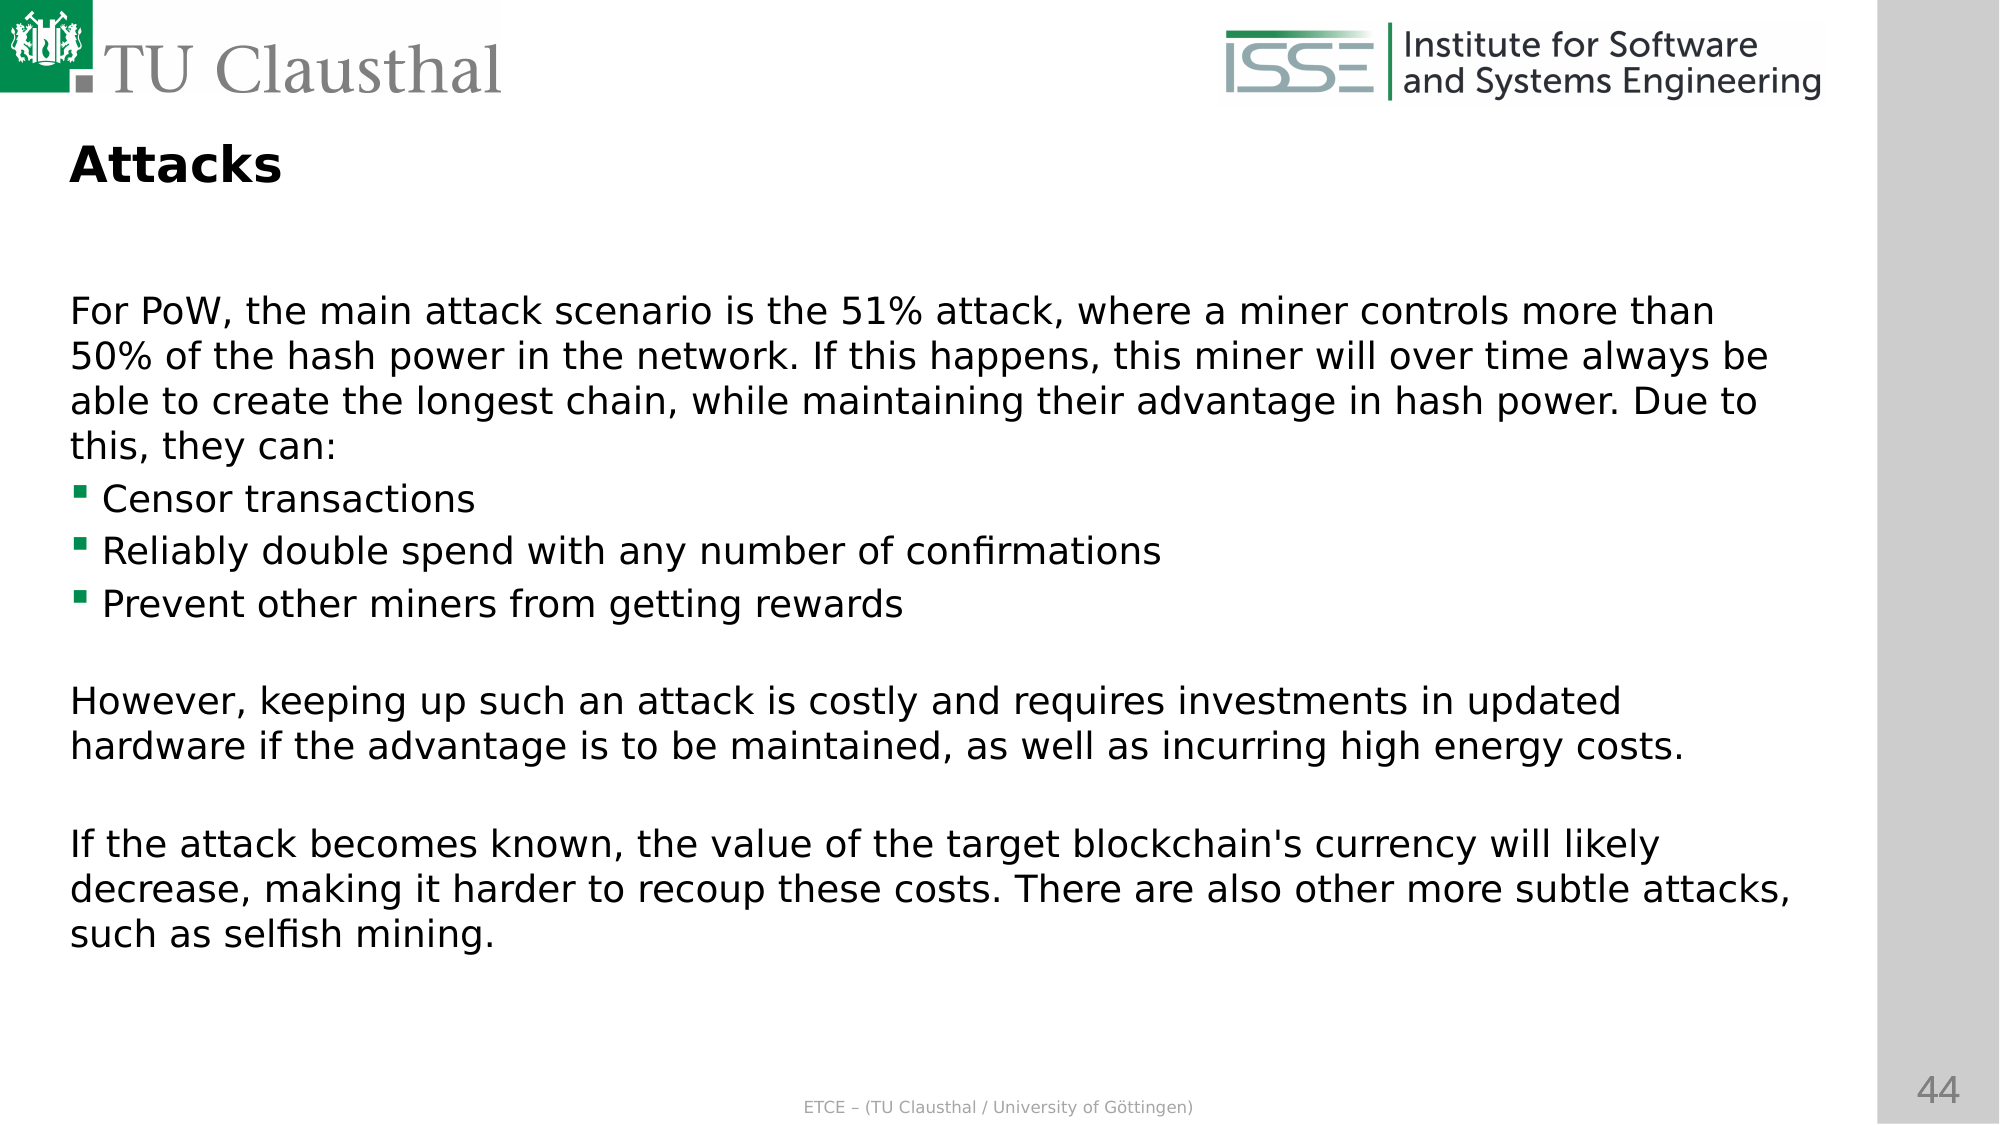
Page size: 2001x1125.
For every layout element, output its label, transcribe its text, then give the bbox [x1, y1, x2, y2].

picture [1218, 22, 1826, 107]
text_box Attacks [55, 125, 1818, 207]
text_box For PoW, the main attack scenario is the 51% attack, where a miner controls more than 50% of the hash power in the network. If this happens, this miner will over time always be able to create the longest chain, while maintaining their advantage in hash power. Due to this, they can: Censor transactions Reliably double spend with any number of confirmations Prevent other miners from getting rewards However, keeping up such an attack is costly and requires investments in updated hardware if the advantage is to be maintained, as well as incurring high energy costs. If the attack becomes known, the value of the target blockchain's currency will likely decrease, making it harder to recoup these costs. There are also other more subtle attacks, such as selfish mining. [55, 208, 1818, 1034]
picture [0, 0, 501, 93]
